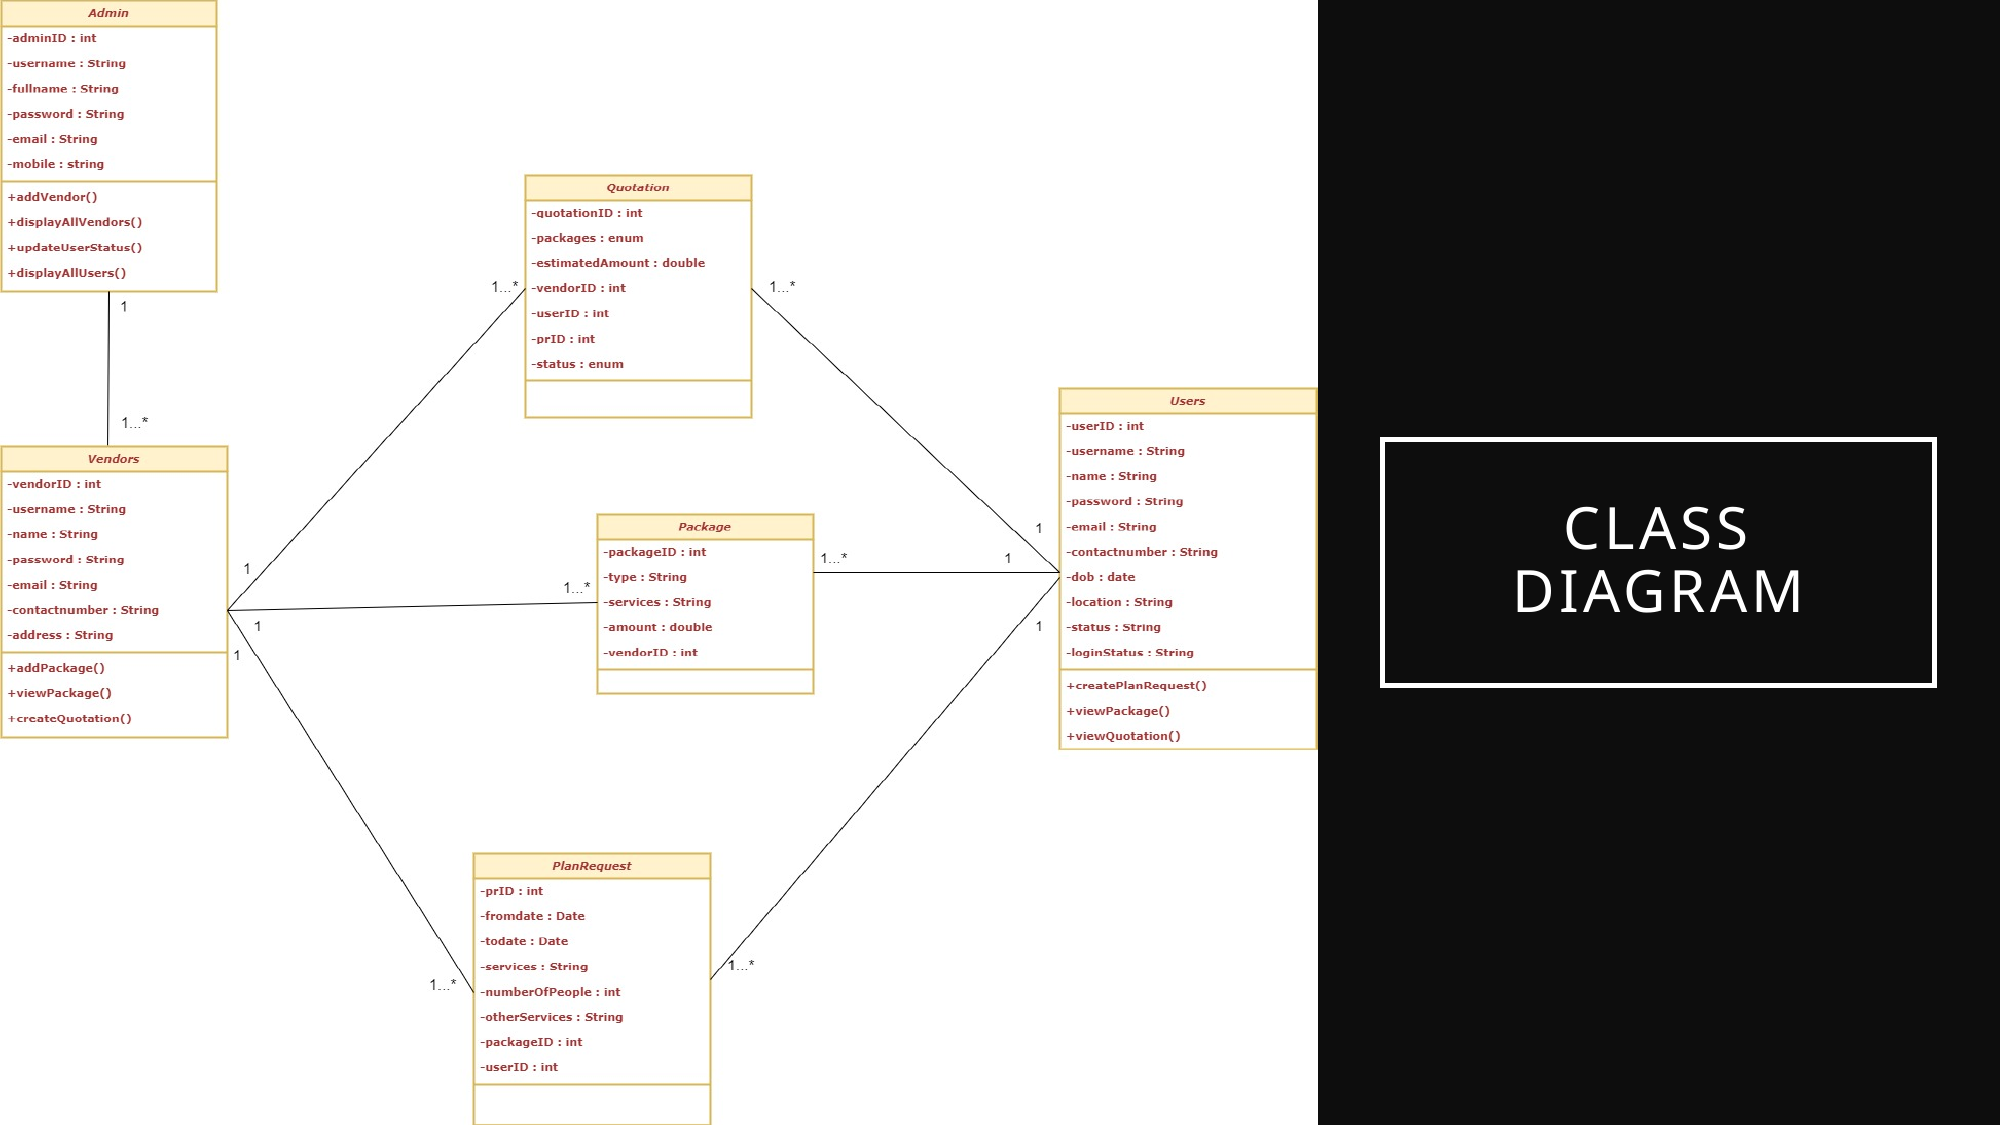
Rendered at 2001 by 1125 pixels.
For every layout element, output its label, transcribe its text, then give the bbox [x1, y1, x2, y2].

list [0, 0, 1318, 1125]
title Class Diagram [1380, 437, 1937, 688]
text_box [1318, 0, 2000, 1125]
